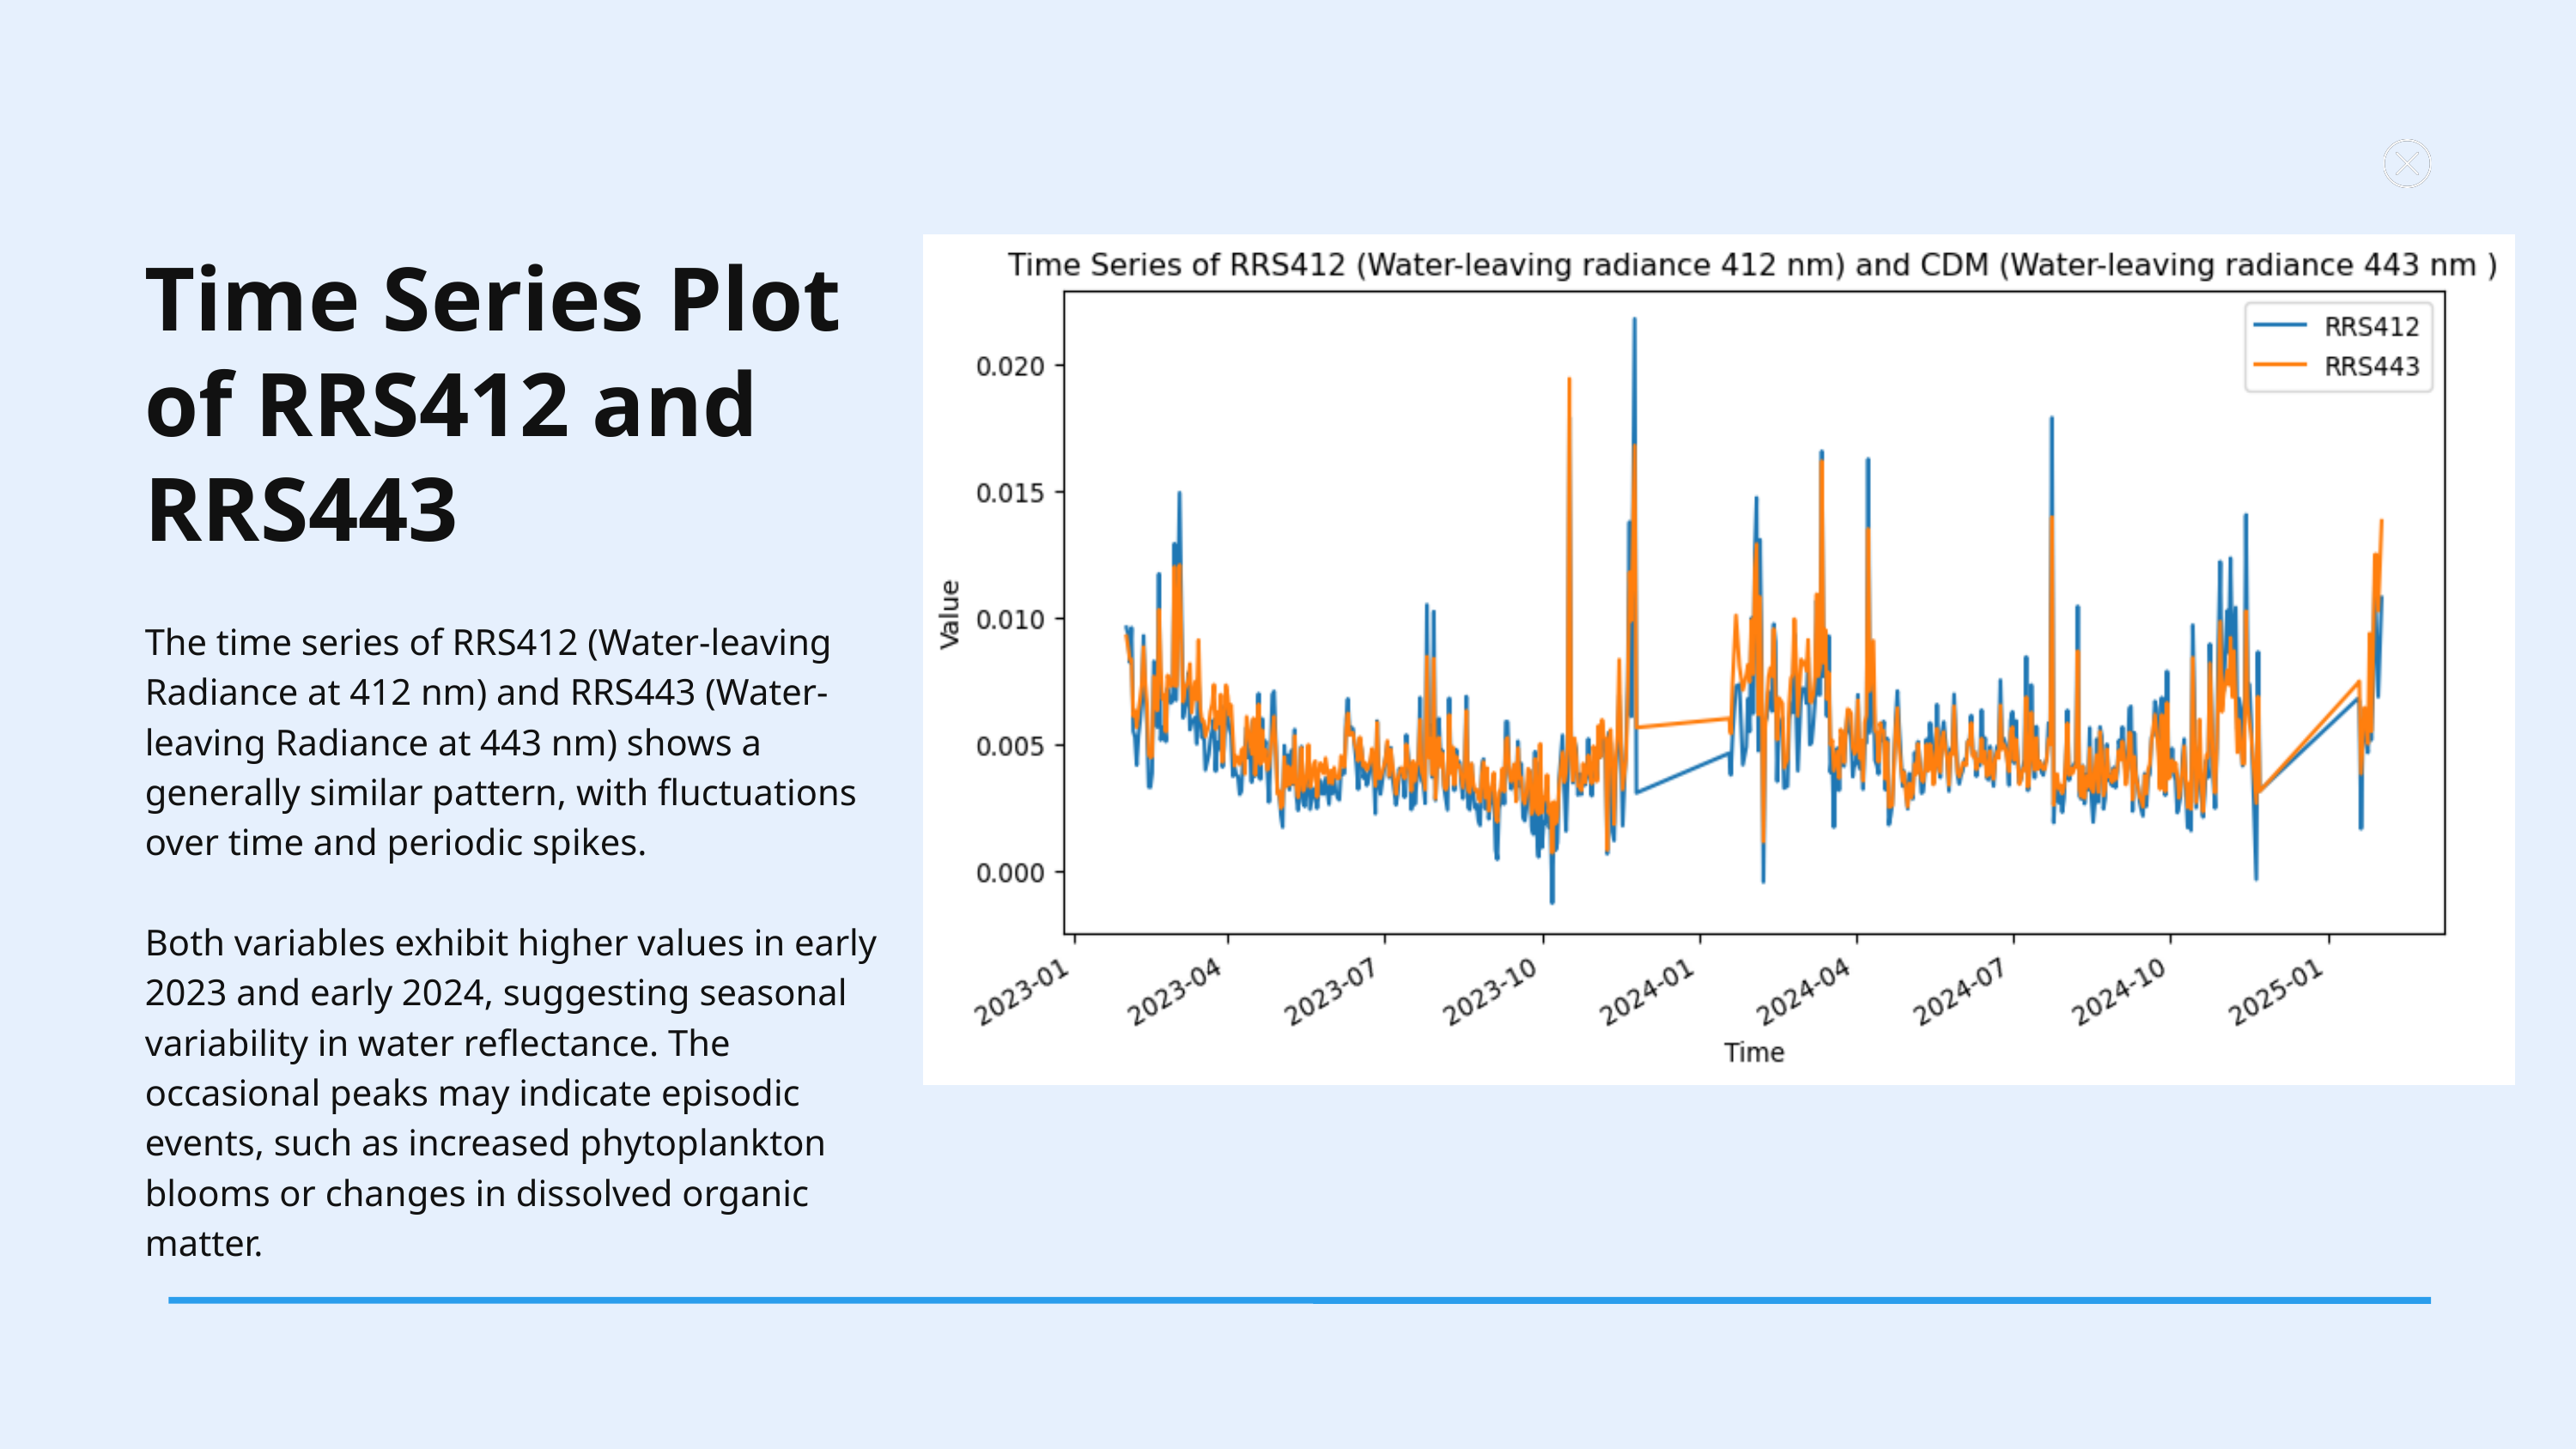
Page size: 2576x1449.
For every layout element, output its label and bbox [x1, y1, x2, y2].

text_box [2383, 139, 2432, 188]
text_box [144, 243, 924, 1266]
text_box [923, 234, 2515, 1085]
